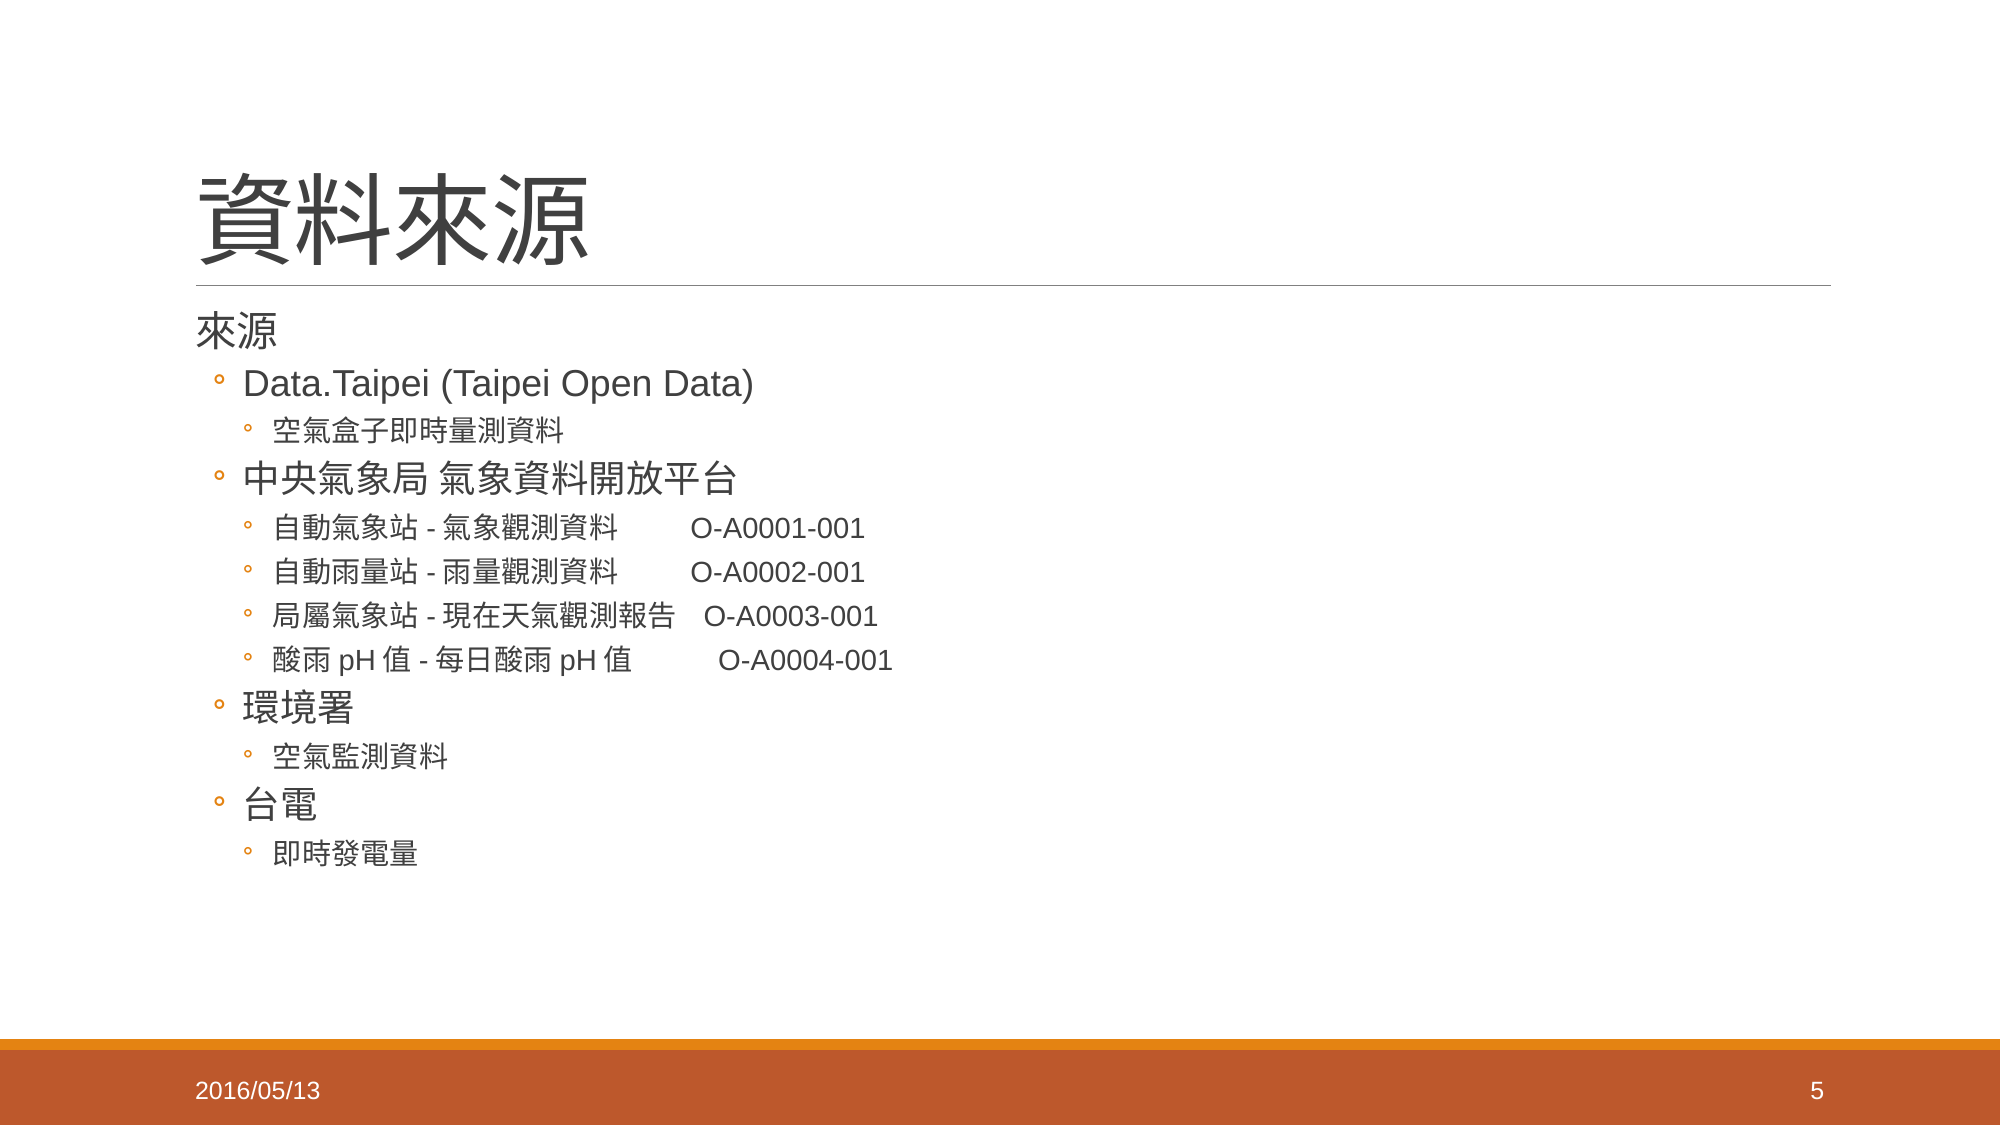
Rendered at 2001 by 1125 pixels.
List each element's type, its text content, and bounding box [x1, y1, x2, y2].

list 來源 Data.Taipei (Taipei Open Data) 空氣盒子即時量測資料 中央氣象局 氣象資料開放平台 自動氣象站-氣象觀測資料 O-A0001-001 自動雨量站-雨量觀測資料 O-A0002-001 局屬氣象站-現在天氣觀測報告 O-A0003-001 酸雨pH值-每日酸雨pH值 O-A0004-001 環境署 空氣監測資料 台電 即時發電量 [180, 302, 1830, 963]
slide_number 5 [1624, 1059, 1840, 1120]
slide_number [180, 1059, 586, 1120]
title 資料來源 [180, 47, 1830, 285]
